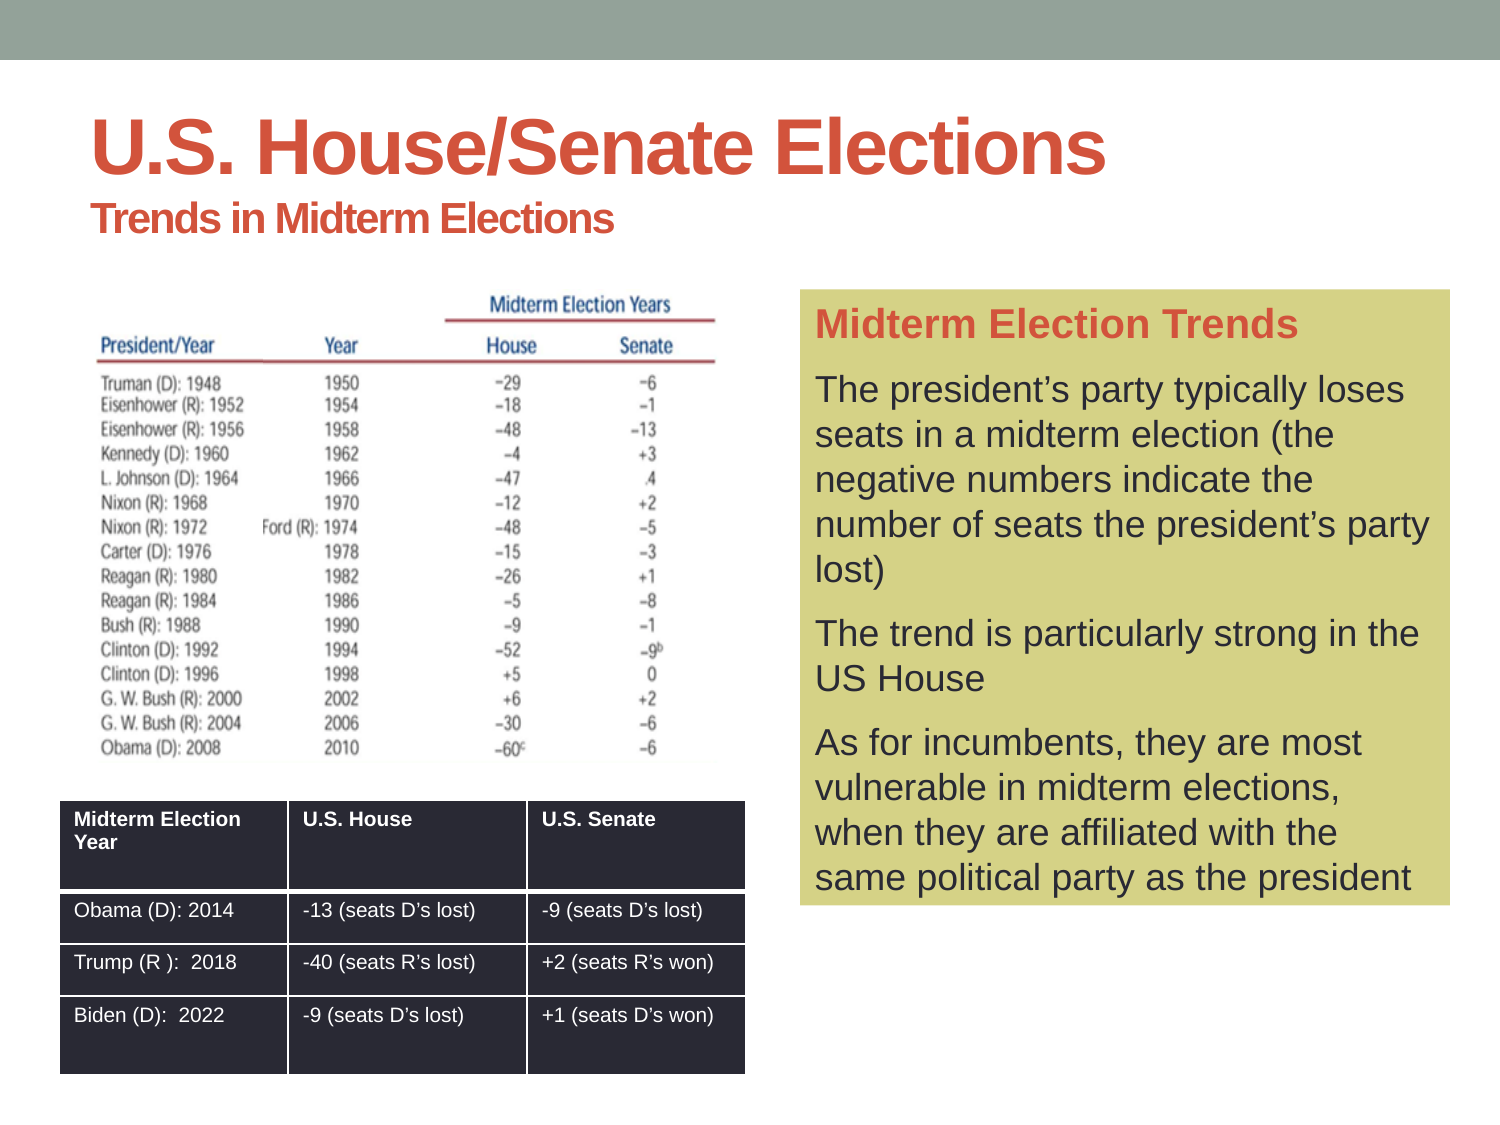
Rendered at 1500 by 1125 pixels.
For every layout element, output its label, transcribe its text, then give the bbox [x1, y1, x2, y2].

table_cell +1 (seats D’s won) [528, 997, 745, 1074]
title U.S. House/Senate Elections Trends in Midterm Elections [75, 87, 1425, 250]
table_cell Trump (R ): 2018 [60, 945, 287, 995]
table_cell -40 (seats R’s lost) [289, 945, 526, 995]
table_cell -9 (seats D’s lost) [289, 997, 526, 1074]
table_cell -13 (seats D’s lost) [289, 894, 526, 943]
table_cell -9 (seats D’s lost) [528, 894, 745, 943]
table_cell Biden (D): 2022 [60, 997, 287, 1074]
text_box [94, 287, 721, 763]
text_box Midterm Election Trends The president’s party typically loses seats in a midterm election (the negative numbers indicate the number of seats the president’s party lost) The trend is particularly strong in the US House As for incumbents, they are most vulnerable in midterm elections, when they are affiliated with the same political party as the president [800, 289, 1450, 906]
table_header U.S. House [289, 801, 526, 889]
table_header Midterm Election Year [60, 801, 287, 889]
table_header U.S. Senate [528, 801, 745, 889]
table_cell Obama (D): 2014 [60, 894, 287, 943]
table_cell +2 (seats R’s won) [528, 945, 745, 995]
